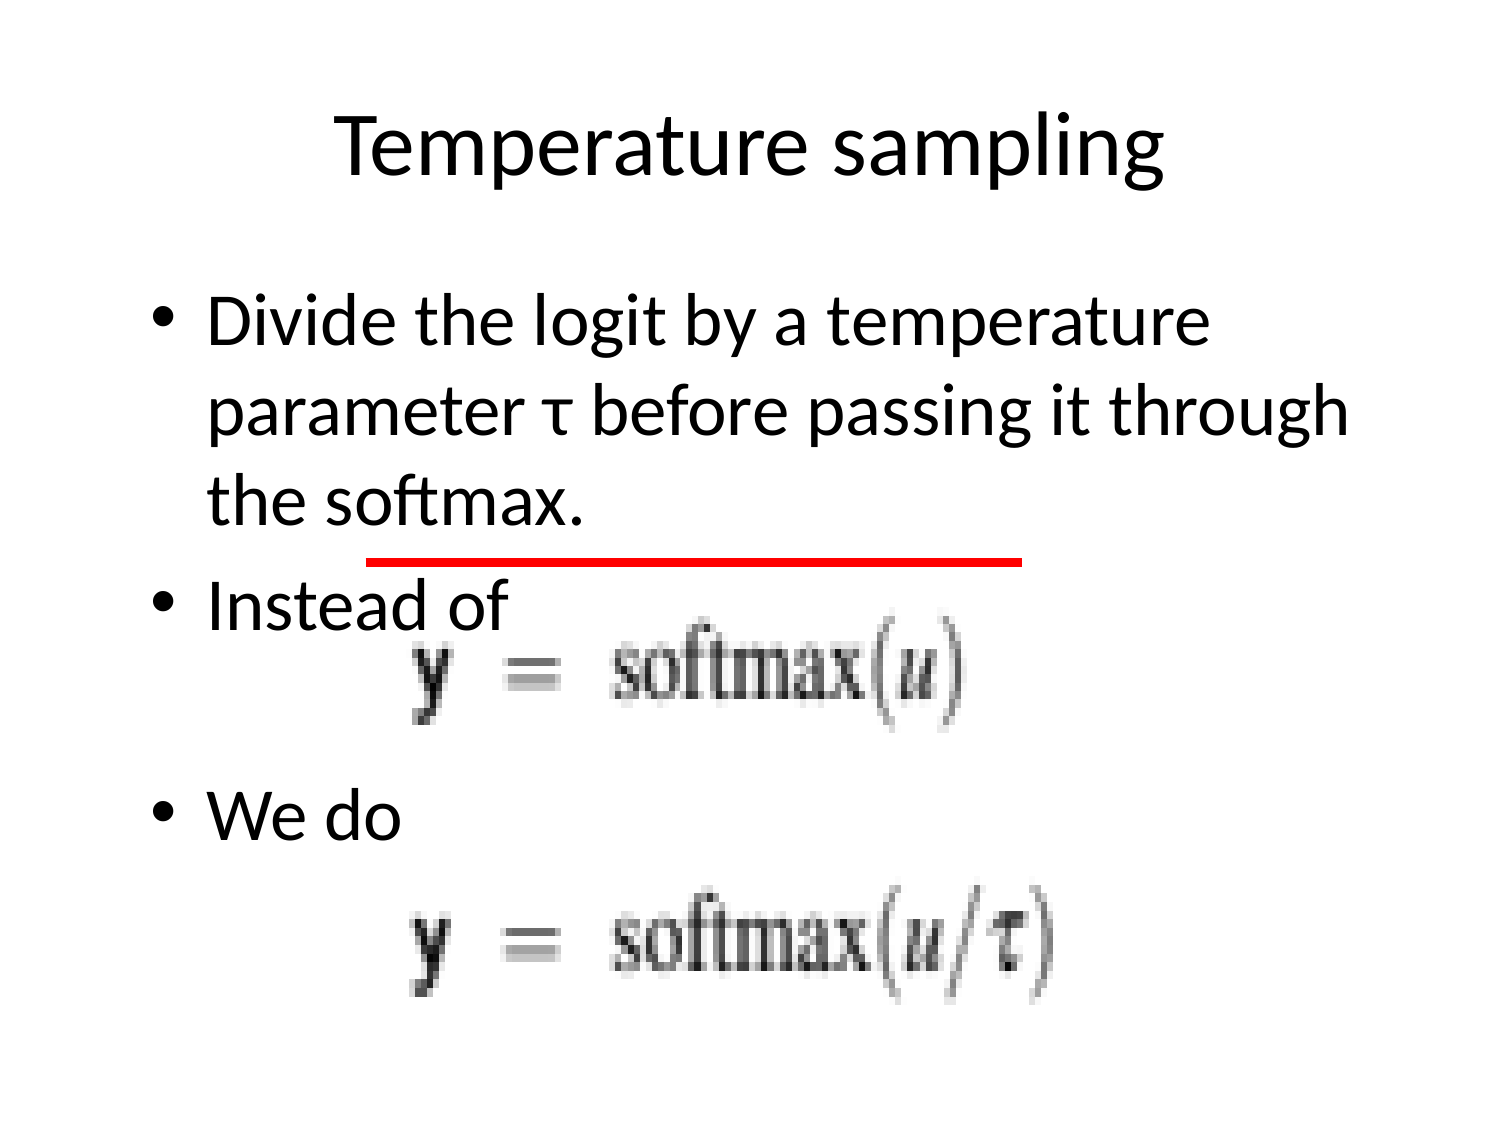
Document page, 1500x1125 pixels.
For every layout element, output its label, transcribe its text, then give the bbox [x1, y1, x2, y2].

title Temperature sampling [75, 45, 1425, 233]
list Divide the logit by a temperature parameter τ before passing it through the softmax. Instead of We do [135, 262, 1425, 1125]
picture [402, 868, 1054, 1007]
picture [365, 591, 985, 751]
